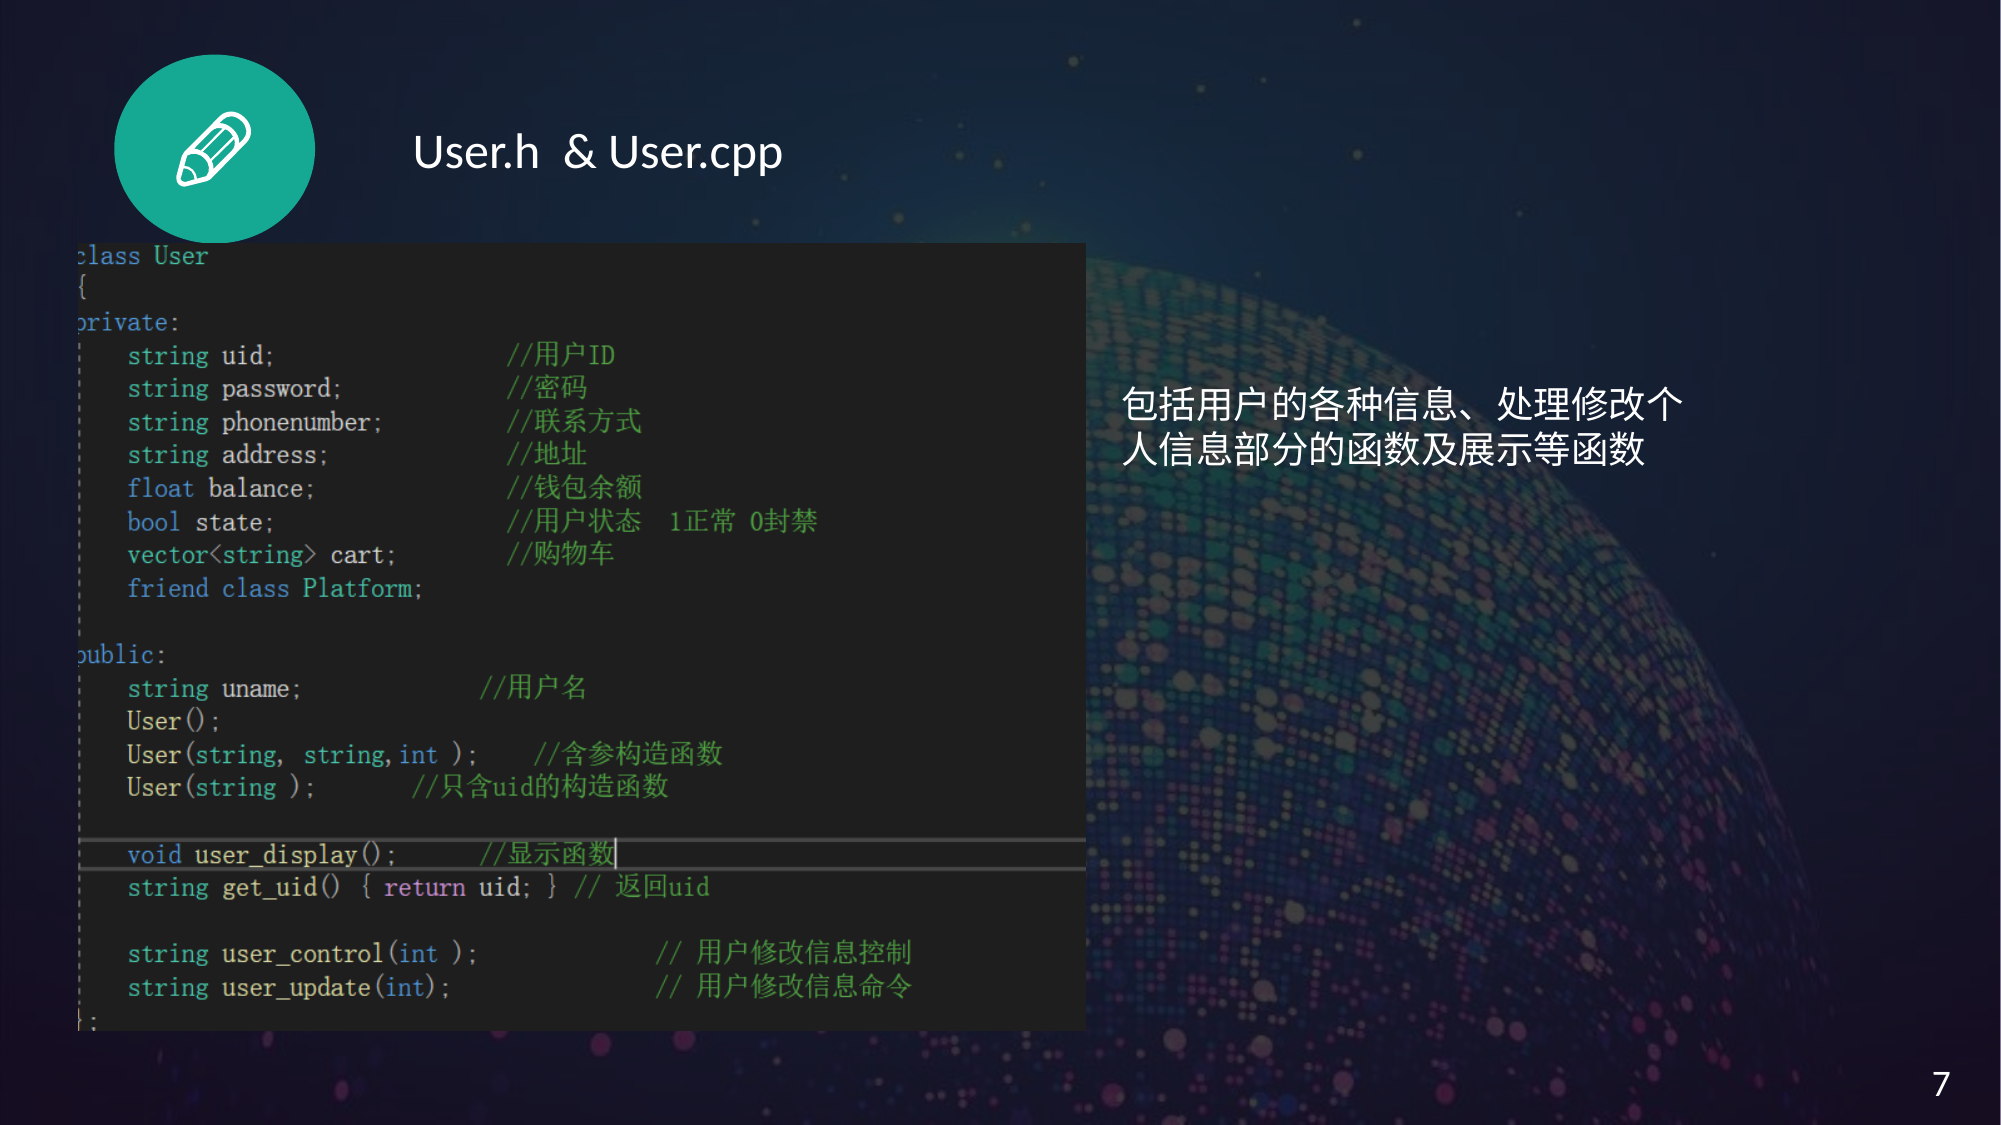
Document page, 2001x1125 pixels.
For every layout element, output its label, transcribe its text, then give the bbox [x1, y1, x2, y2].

slide_number 7 [1917, 1051, 2001, 1112]
picture [78, 243, 1086, 1032]
text_box [176, 111, 252, 187]
text_box 包括用户的各种信息、处理修改个人信息部分的函数及展示等函数 [1106, 373, 1733, 479]
text_box User.h & User.cpp [397, 111, 1060, 187]
text_box [112, 52, 318, 241]
